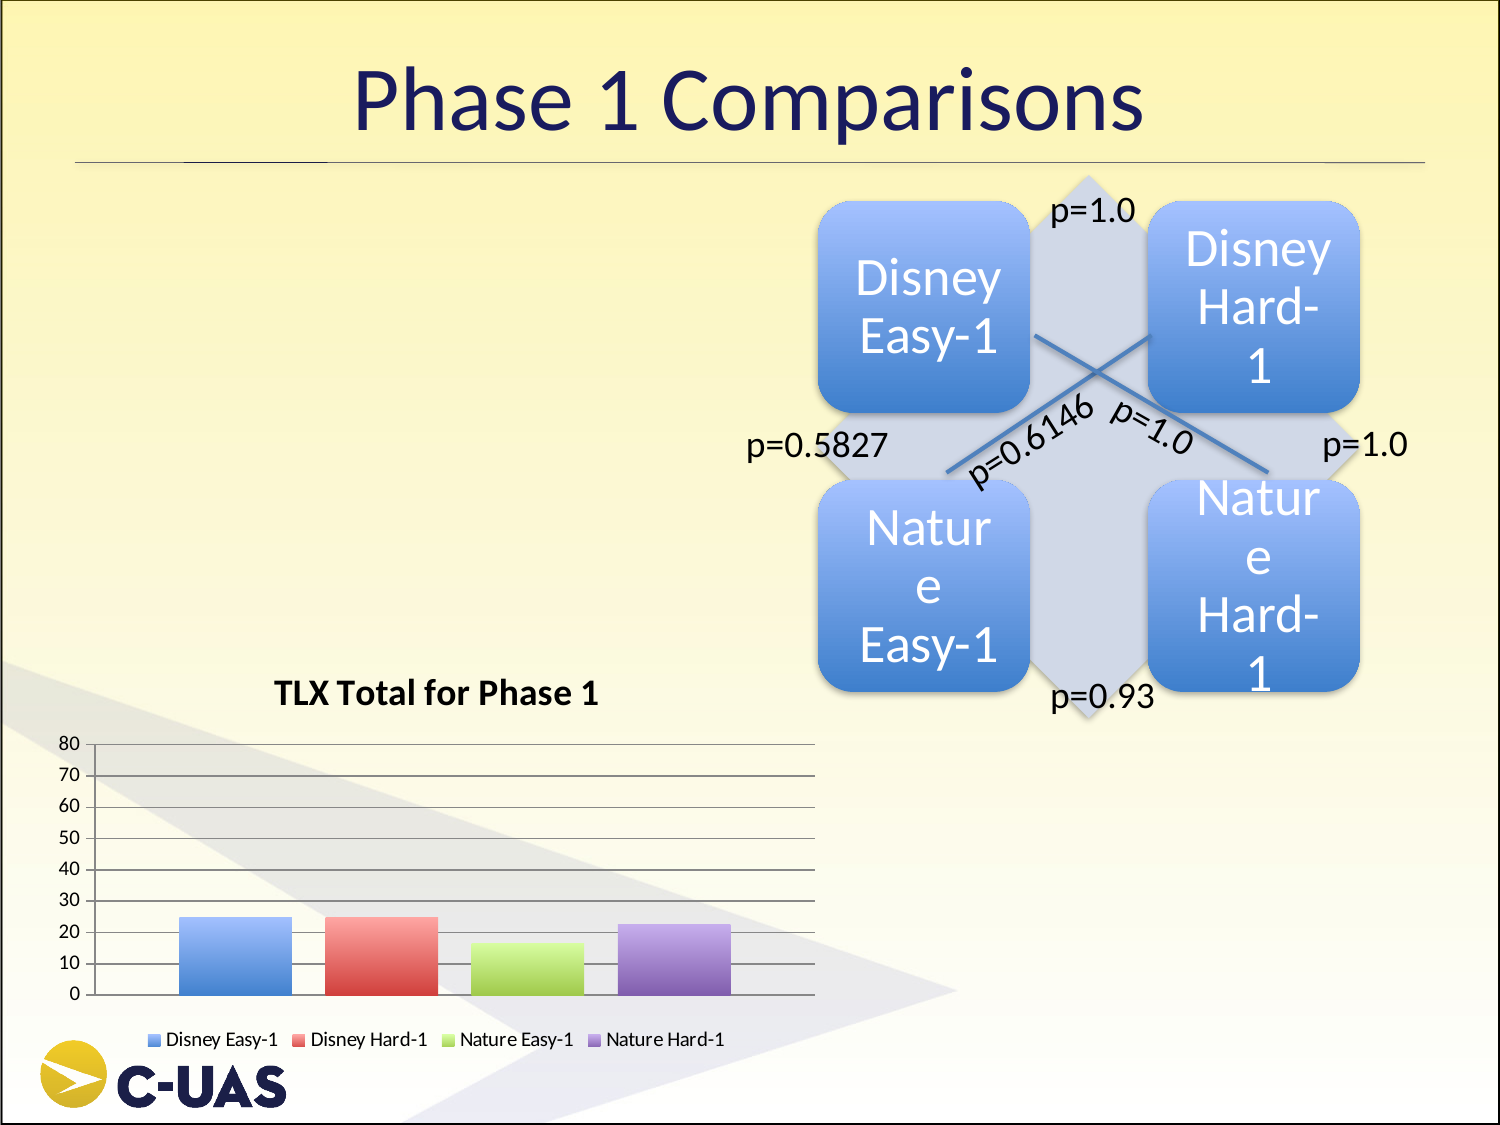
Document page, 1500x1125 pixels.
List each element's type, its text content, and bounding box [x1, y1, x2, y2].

title Phase 1 Comparisons [75, 24, 1425, 163]
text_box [1034, 335, 1269, 474]
picture [0, 0, 1500, 1125]
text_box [702, 174, 1476, 719]
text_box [946, 335, 1033, 474]
chart [42, 649, 831, 1057]
